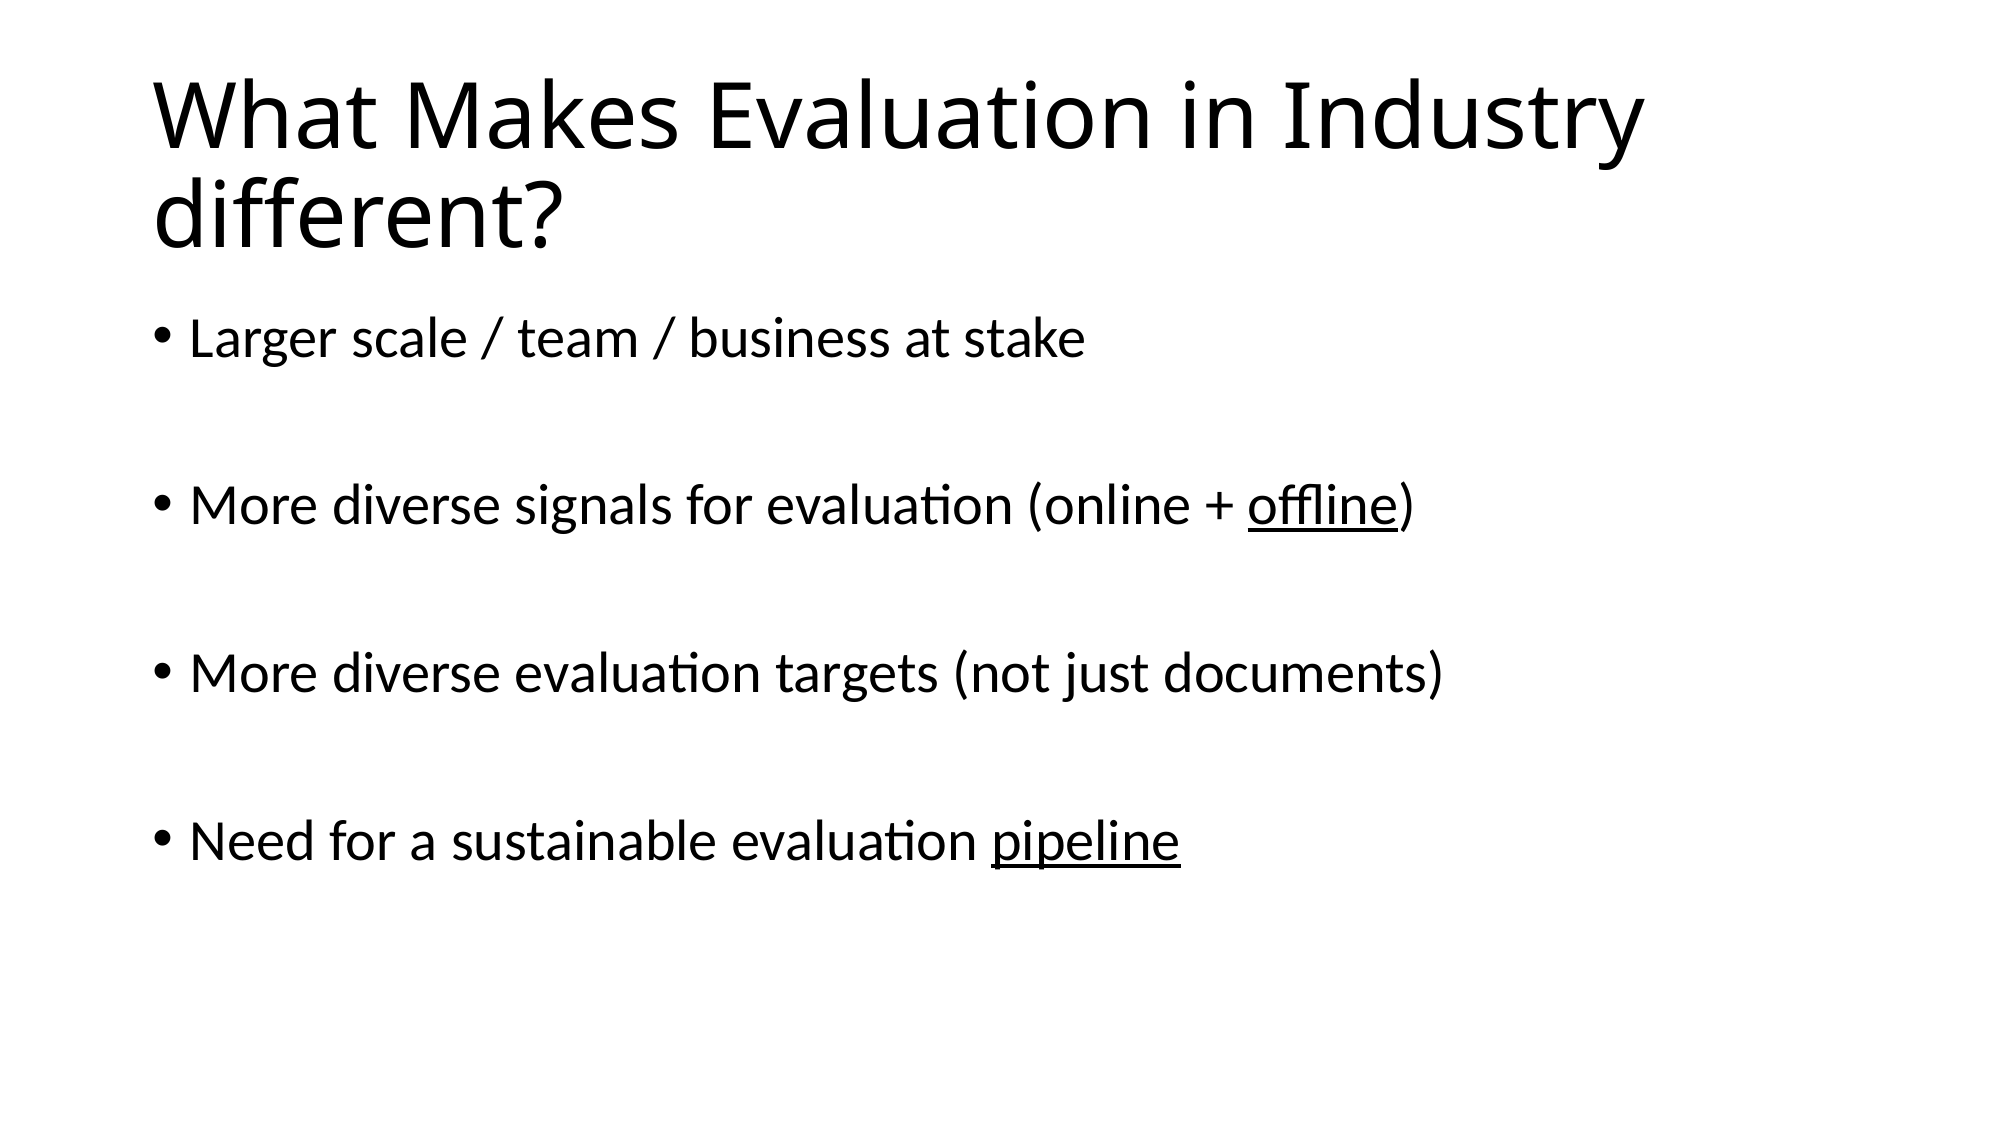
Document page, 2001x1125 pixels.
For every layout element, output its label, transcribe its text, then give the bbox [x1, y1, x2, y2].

title What Makes Evaluation in Industry different? [137, 59, 1863, 278]
list Larger scale / team / business at stake More diverse signals for evaluation (online + offline) More diverse evaluation targets (not just documents) Need for a sustainable evaluation pipeline [137, 299, 1863, 1014]
